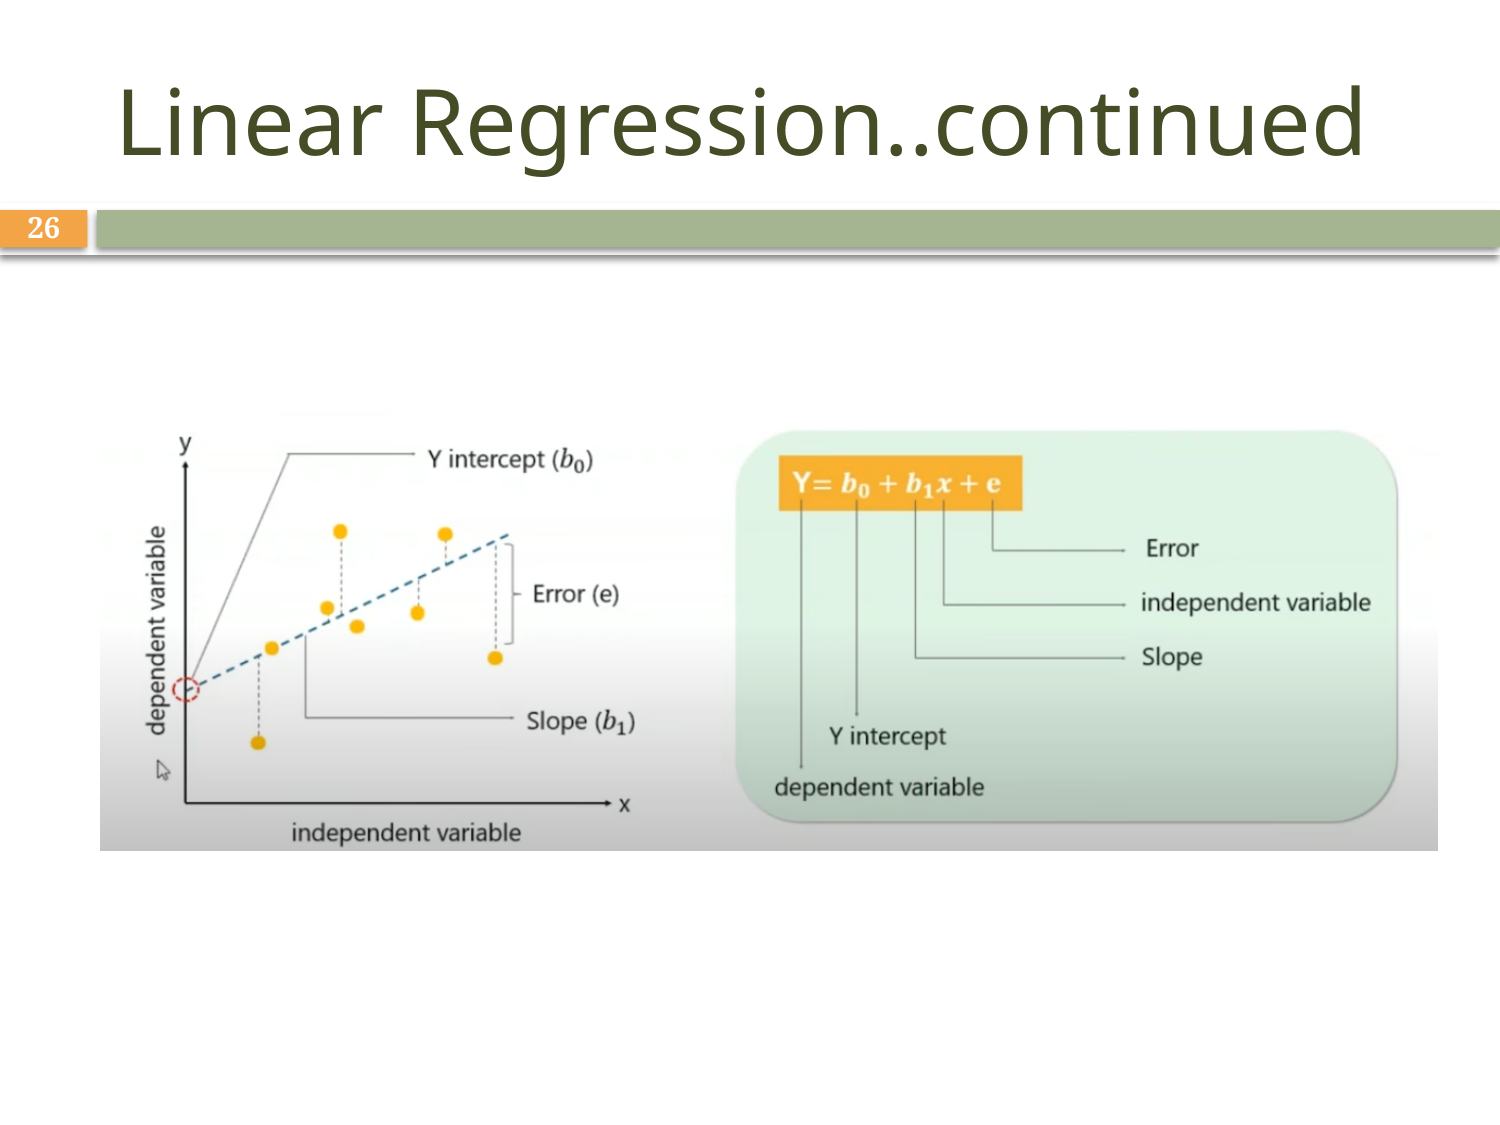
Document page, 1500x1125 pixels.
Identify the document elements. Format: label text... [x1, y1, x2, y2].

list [100, 411, 1439, 852]
slide_number 26 [0, 208, 88, 249]
title Linear Regression..continued [100, 37, 1438, 200]
